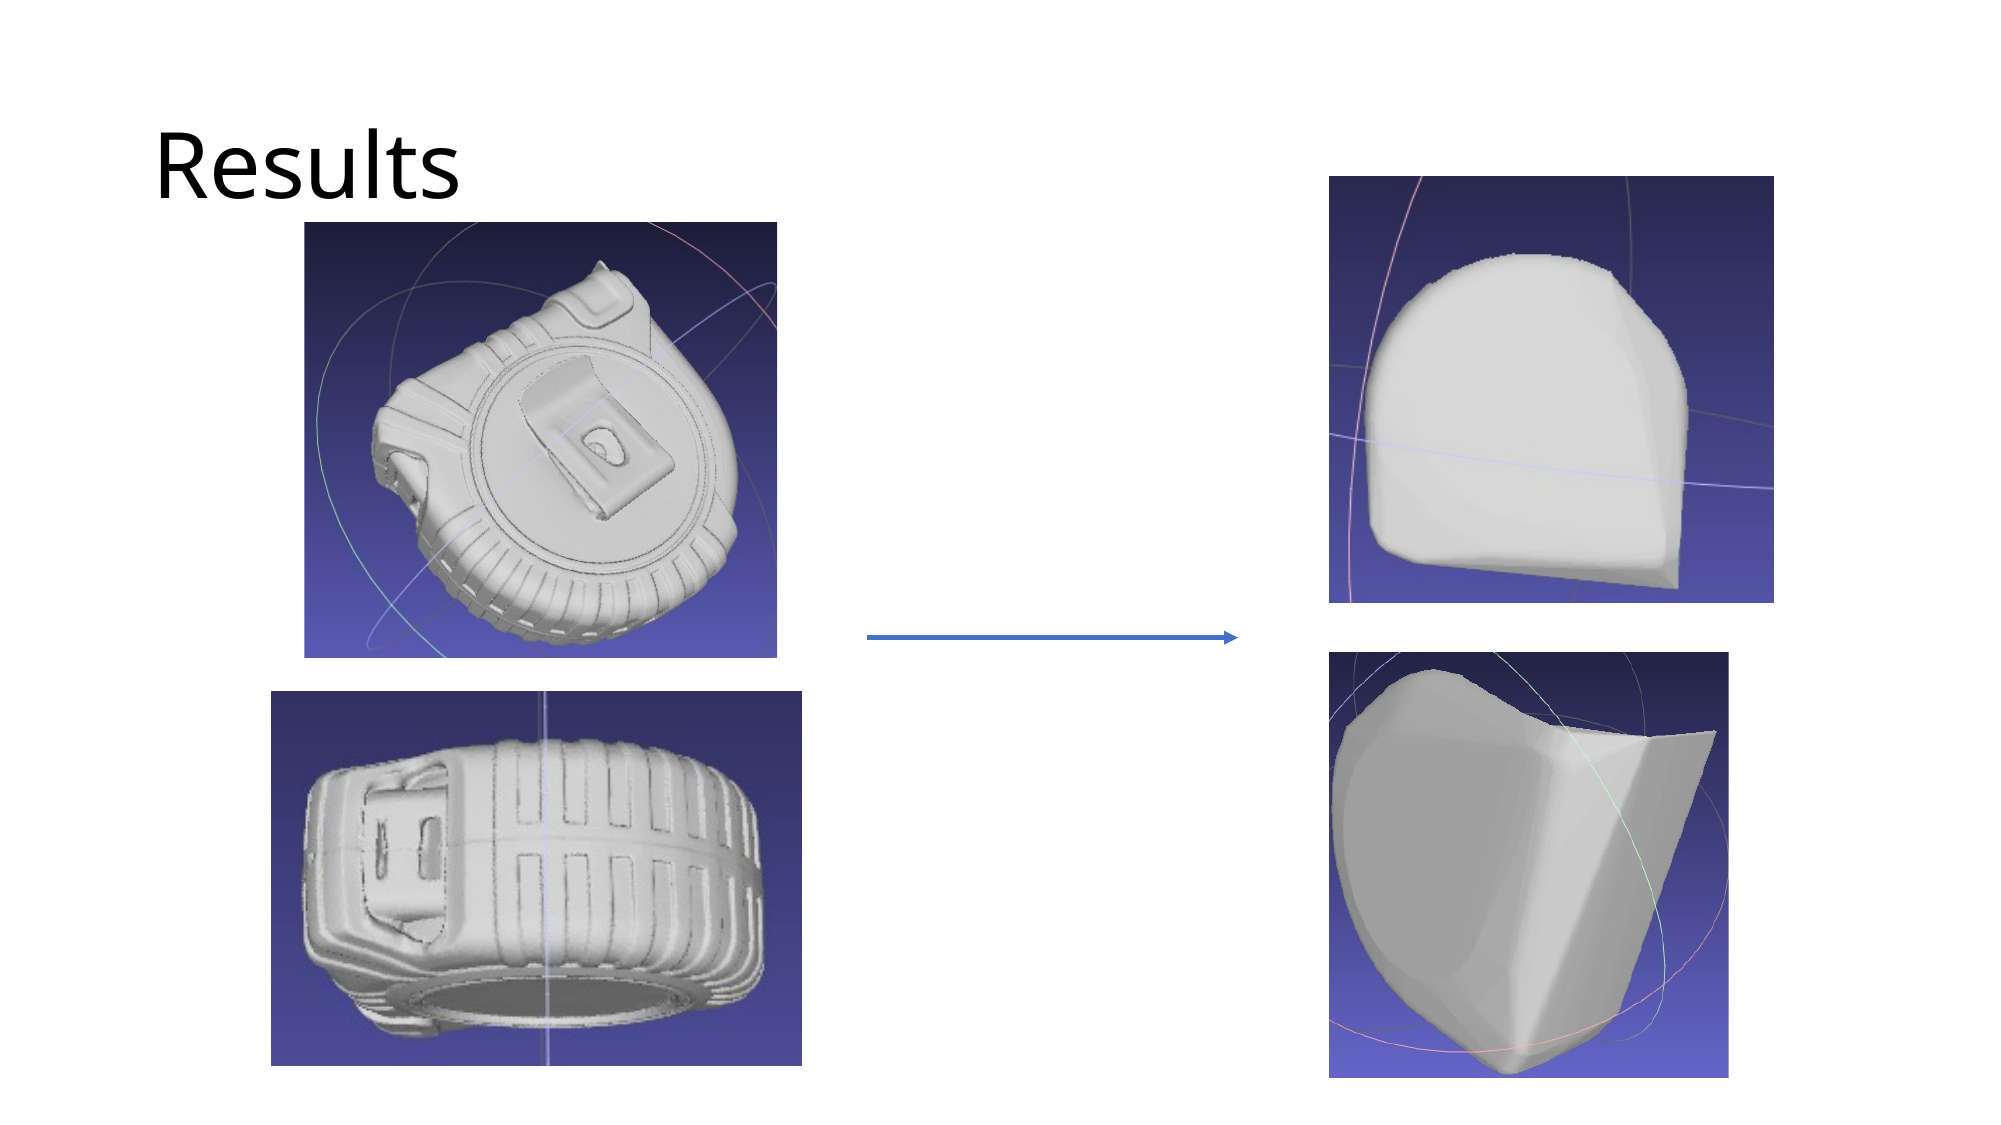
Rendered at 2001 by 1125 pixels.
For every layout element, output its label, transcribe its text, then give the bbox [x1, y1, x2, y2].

picture [1329, 176, 1774, 603]
picture [271, 691, 802, 1066]
picture [1329, 652, 1729, 1078]
title Results [137, 59, 1863, 278]
picture [304, 222, 778, 658]
